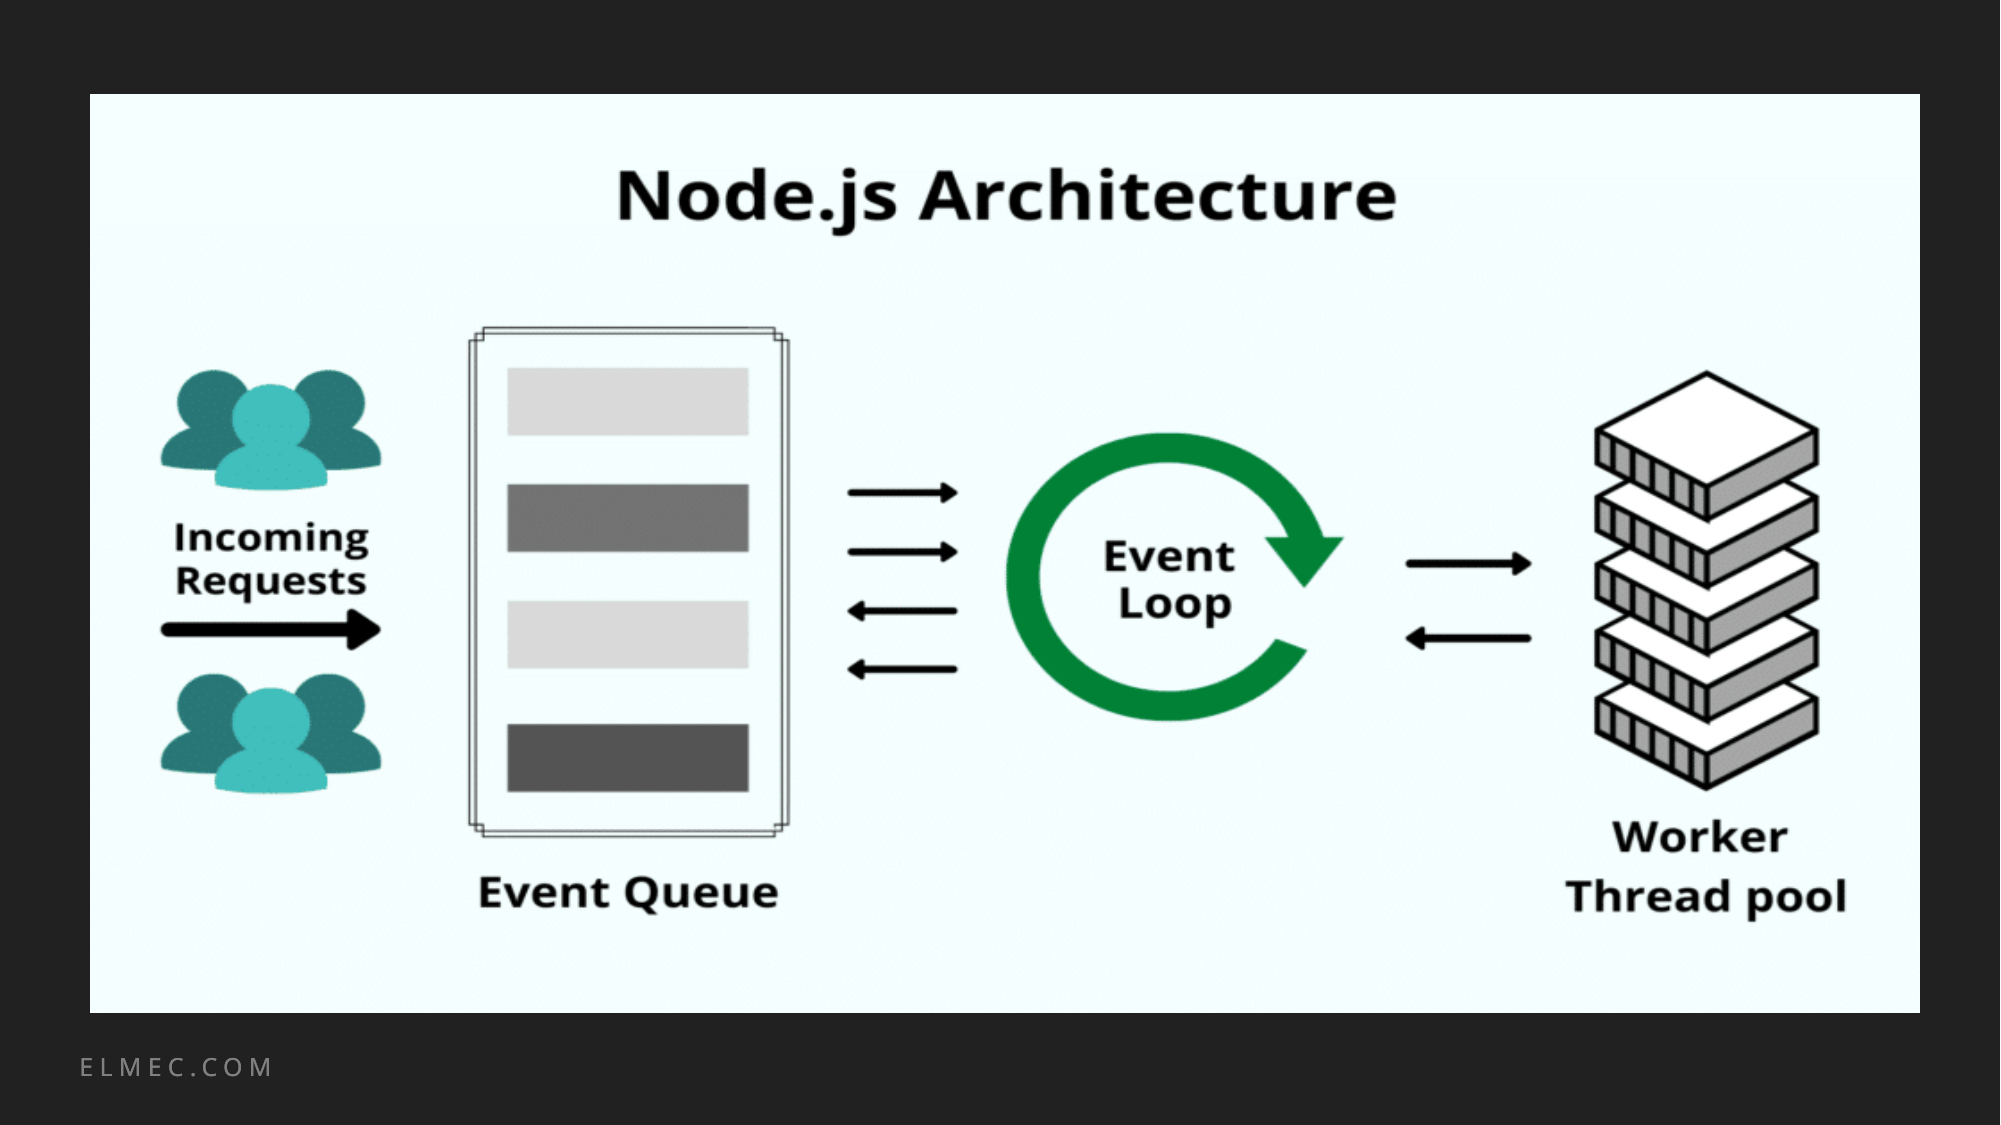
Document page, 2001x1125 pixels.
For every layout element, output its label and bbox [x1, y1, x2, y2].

picture [90, 94, 1920, 1013]
